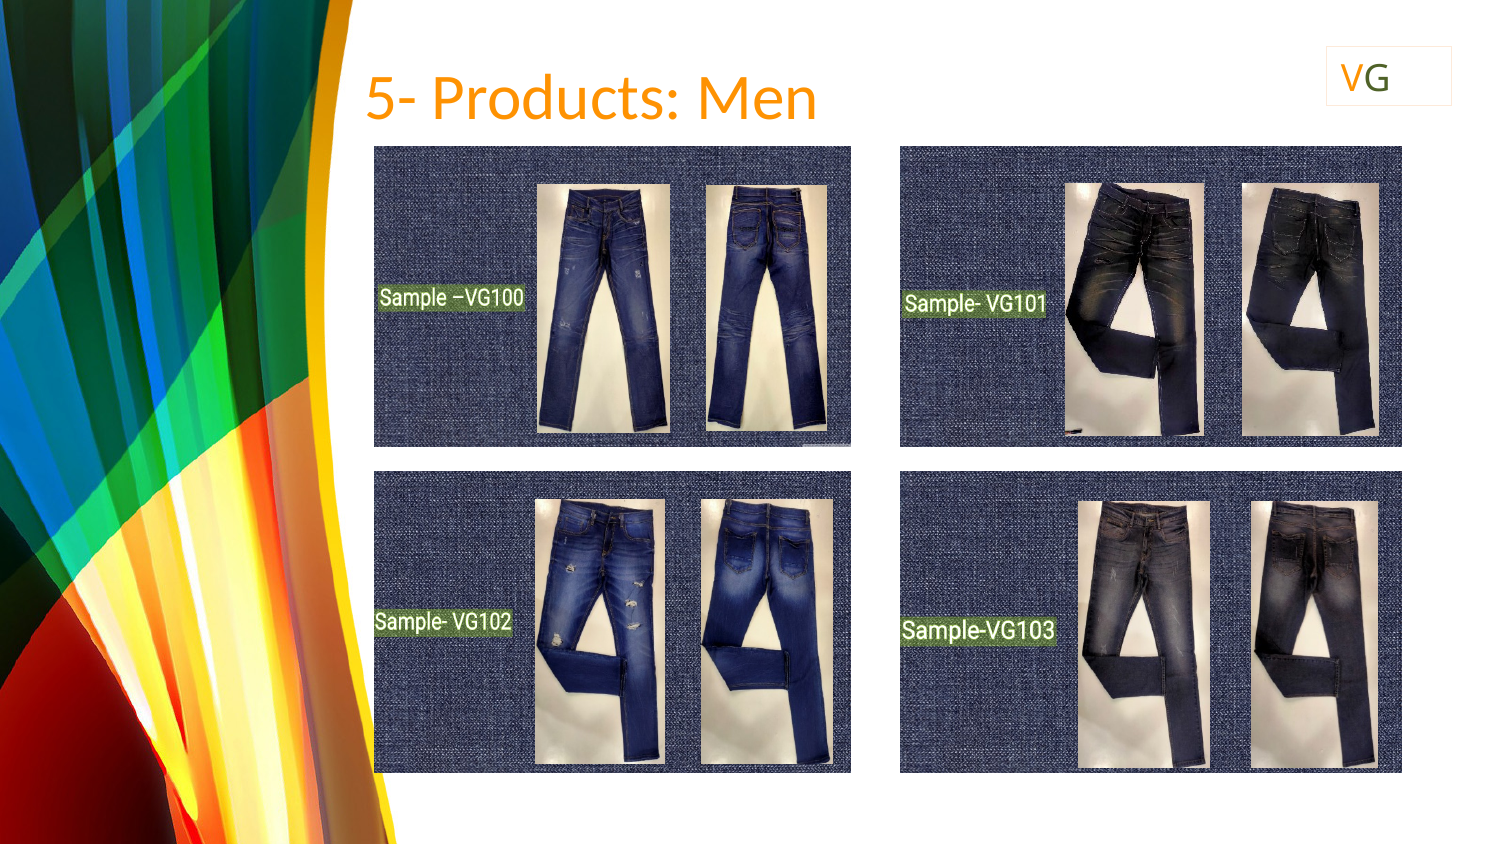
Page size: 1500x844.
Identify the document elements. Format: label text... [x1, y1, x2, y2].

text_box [373, 471, 851, 773]
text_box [899, 471, 1402, 773]
text_box VG [1326, 46, 1452, 106]
picture [48, 432, 52, 443]
title 5- Products: Men [349, 46, 1352, 141]
picture [250, 117, 254, 134]
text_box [899, 146, 1402, 448]
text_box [373, 146, 851, 448]
picture [250, 137, 254, 160]
picture [0, 0, 1500, 844]
